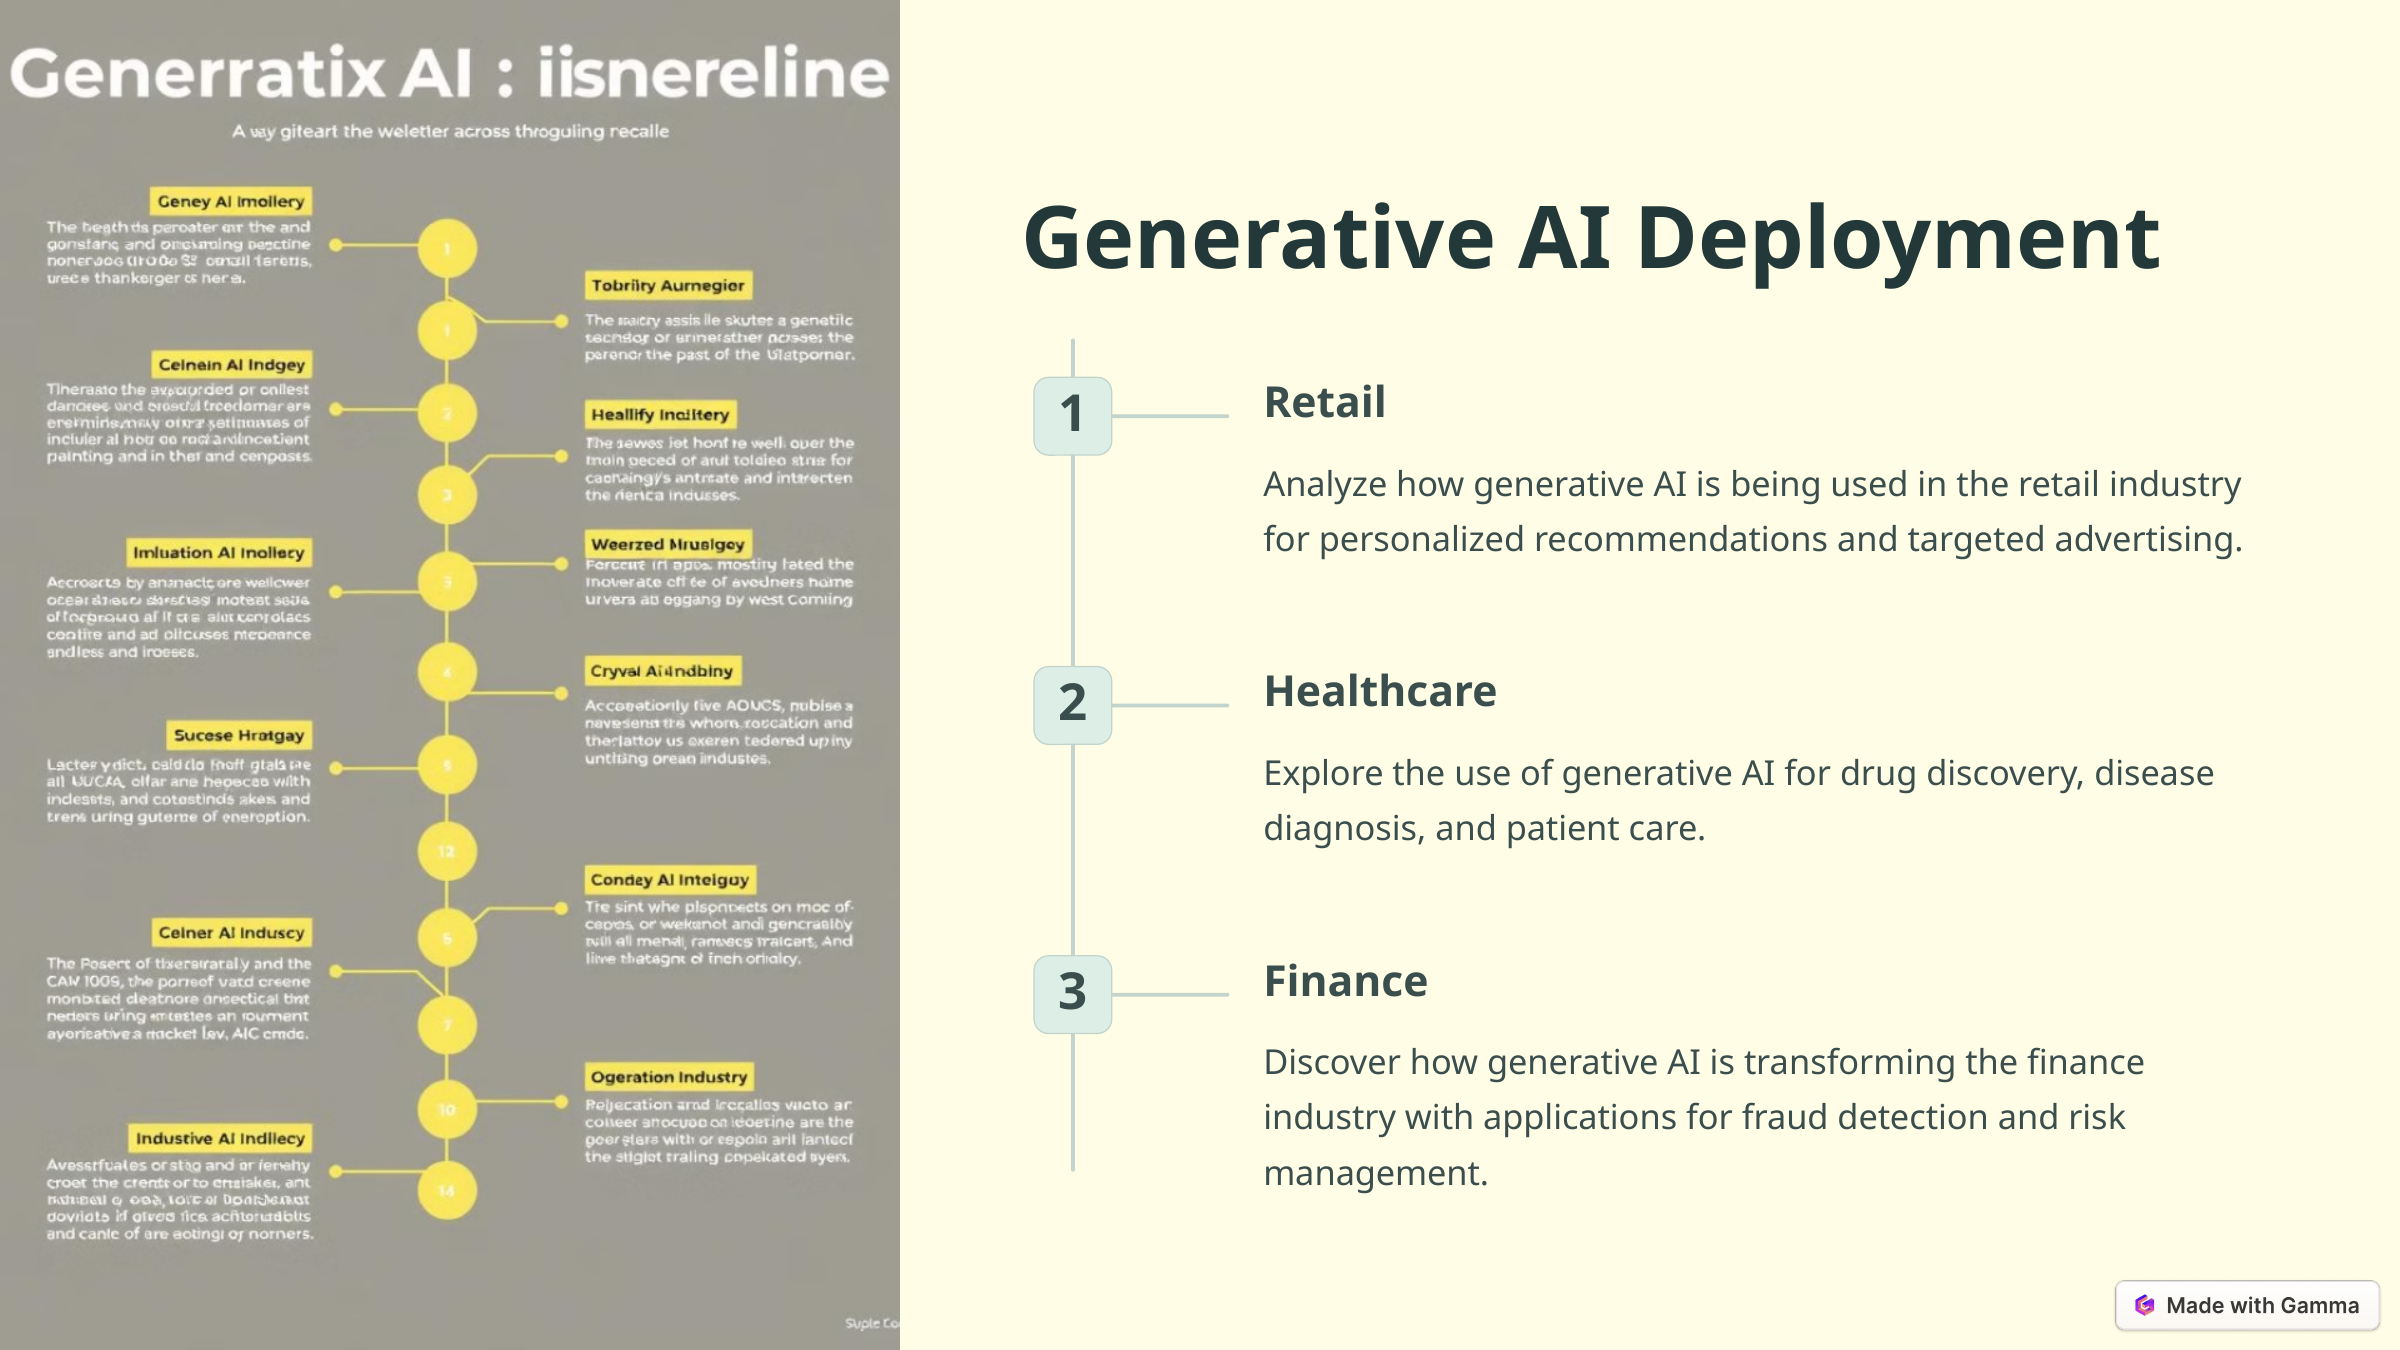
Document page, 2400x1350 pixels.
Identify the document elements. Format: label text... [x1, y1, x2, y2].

text_box [1071, 338, 1075, 377]
text_box [1112, 414, 1230, 419]
text_box Healthcare [1263, 662, 1696, 717]
text_box 3 [1056, 968, 1090, 1021]
text_box Generative AI Deployment [1021, 178, 2273, 287]
text_box Explore the use of generative AI for drug discovery, disease diagnosis, and patient care. [1263, 737, 2279, 848]
text_box [1071, 456, 1075, 666]
text_box 2 [1056, 679, 1090, 732]
text_box 1 [1062, 390, 1084, 443]
text_box [1033, 955, 1112, 1034]
text_box [1071, 745, 1075, 955]
text_box Finance [1263, 951, 1696, 1006]
picture [0, 0, 900, 1350]
text_box Retail [1263, 373, 1696, 428]
text_box [1033, 377, 1112, 456]
text_box Analyze how generative AI is being used in the retail industry for personalized recommendations and targeted advertising. [1263, 447, 2279, 559]
text_box [1112, 992, 1230, 997]
text_box Discover how generative AI is transforming the finance industry with applications for fraud detection and risk management. [1263, 1026, 2279, 1137]
text_box [1033, 666, 1112, 745]
text_box [1112, 703, 1230, 708]
text_box [1071, 1034, 1075, 1172]
picture [2106, 1271, 2389, 1339]
